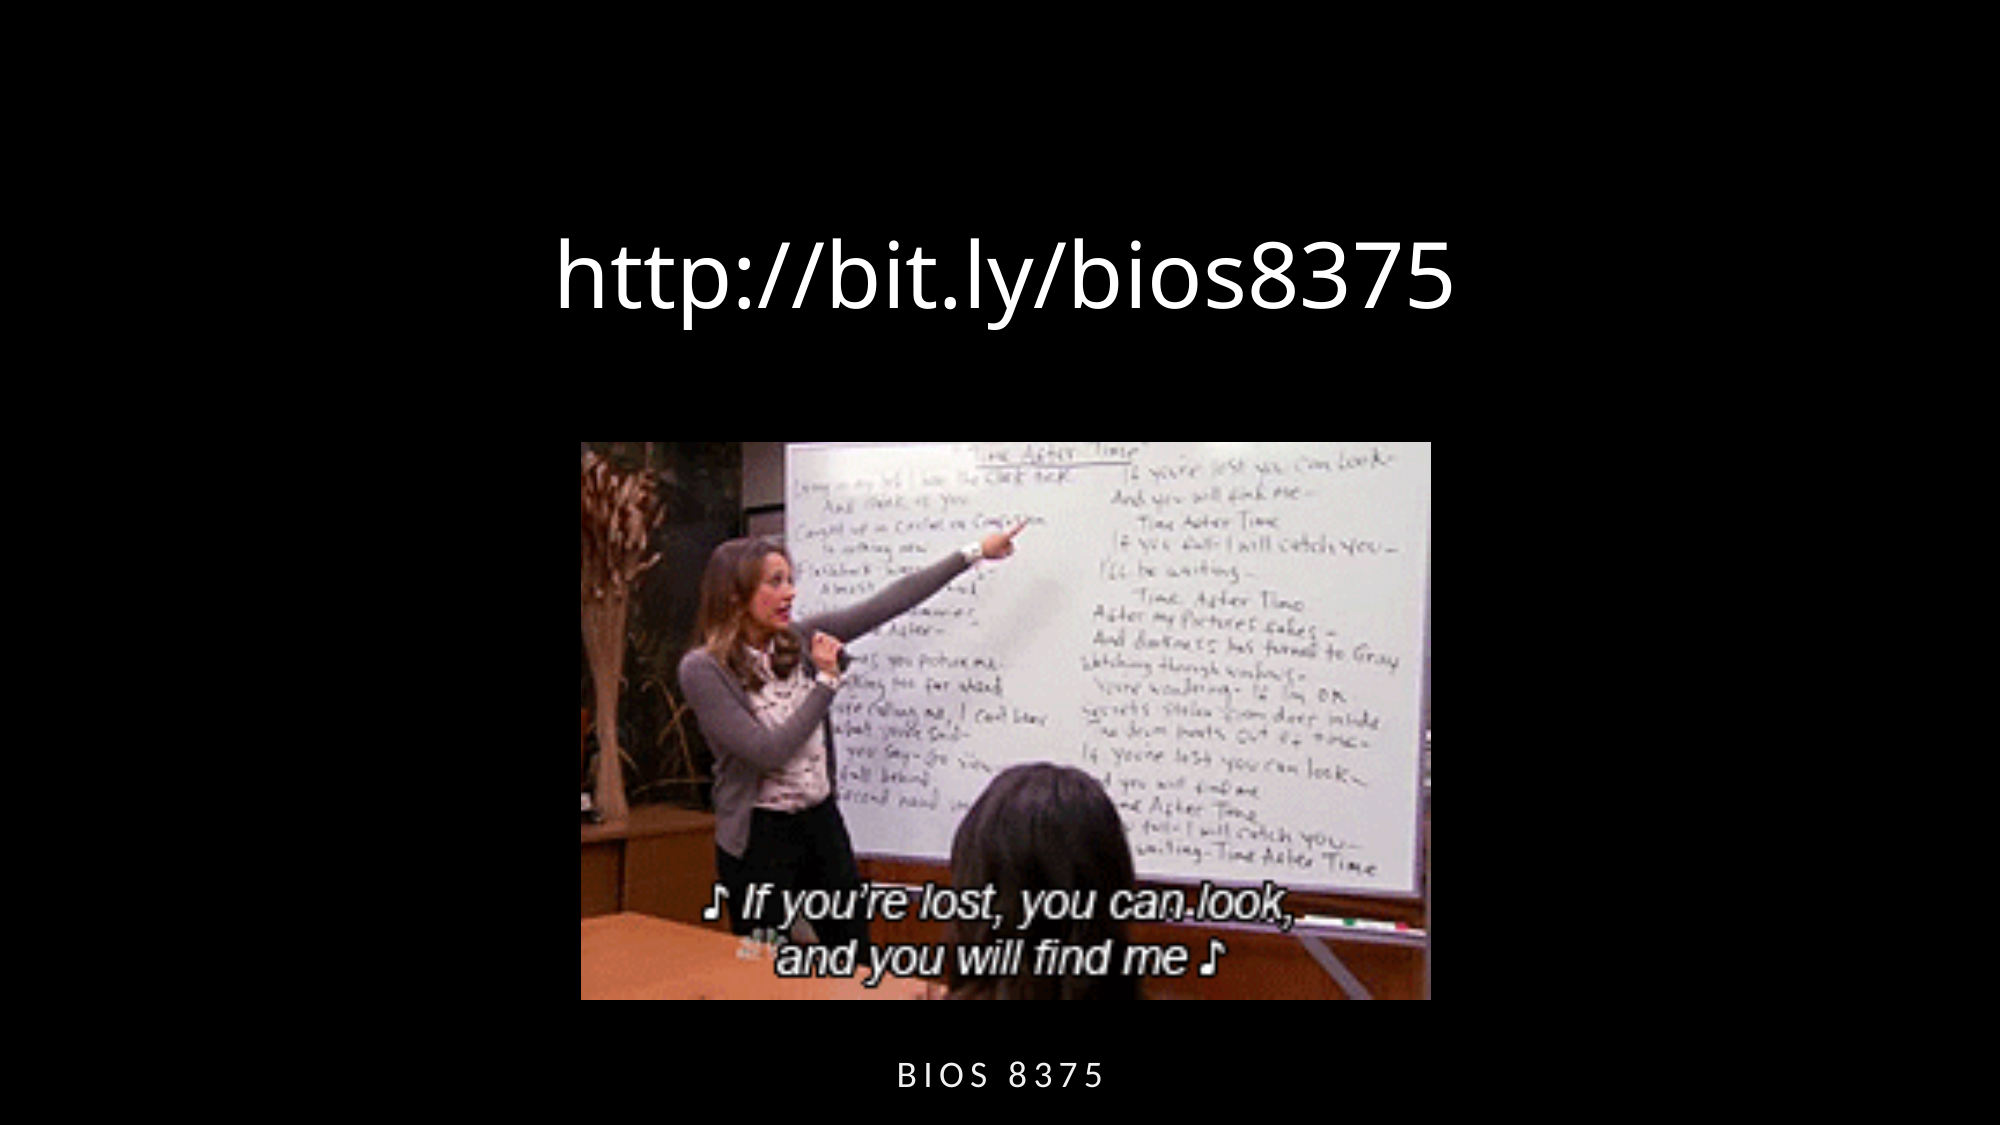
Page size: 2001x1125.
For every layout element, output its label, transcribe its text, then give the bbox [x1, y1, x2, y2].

picture [581, 442, 1431, 1000]
text_box http://bit.ly/bios8375 [539, 209, 1474, 335]
